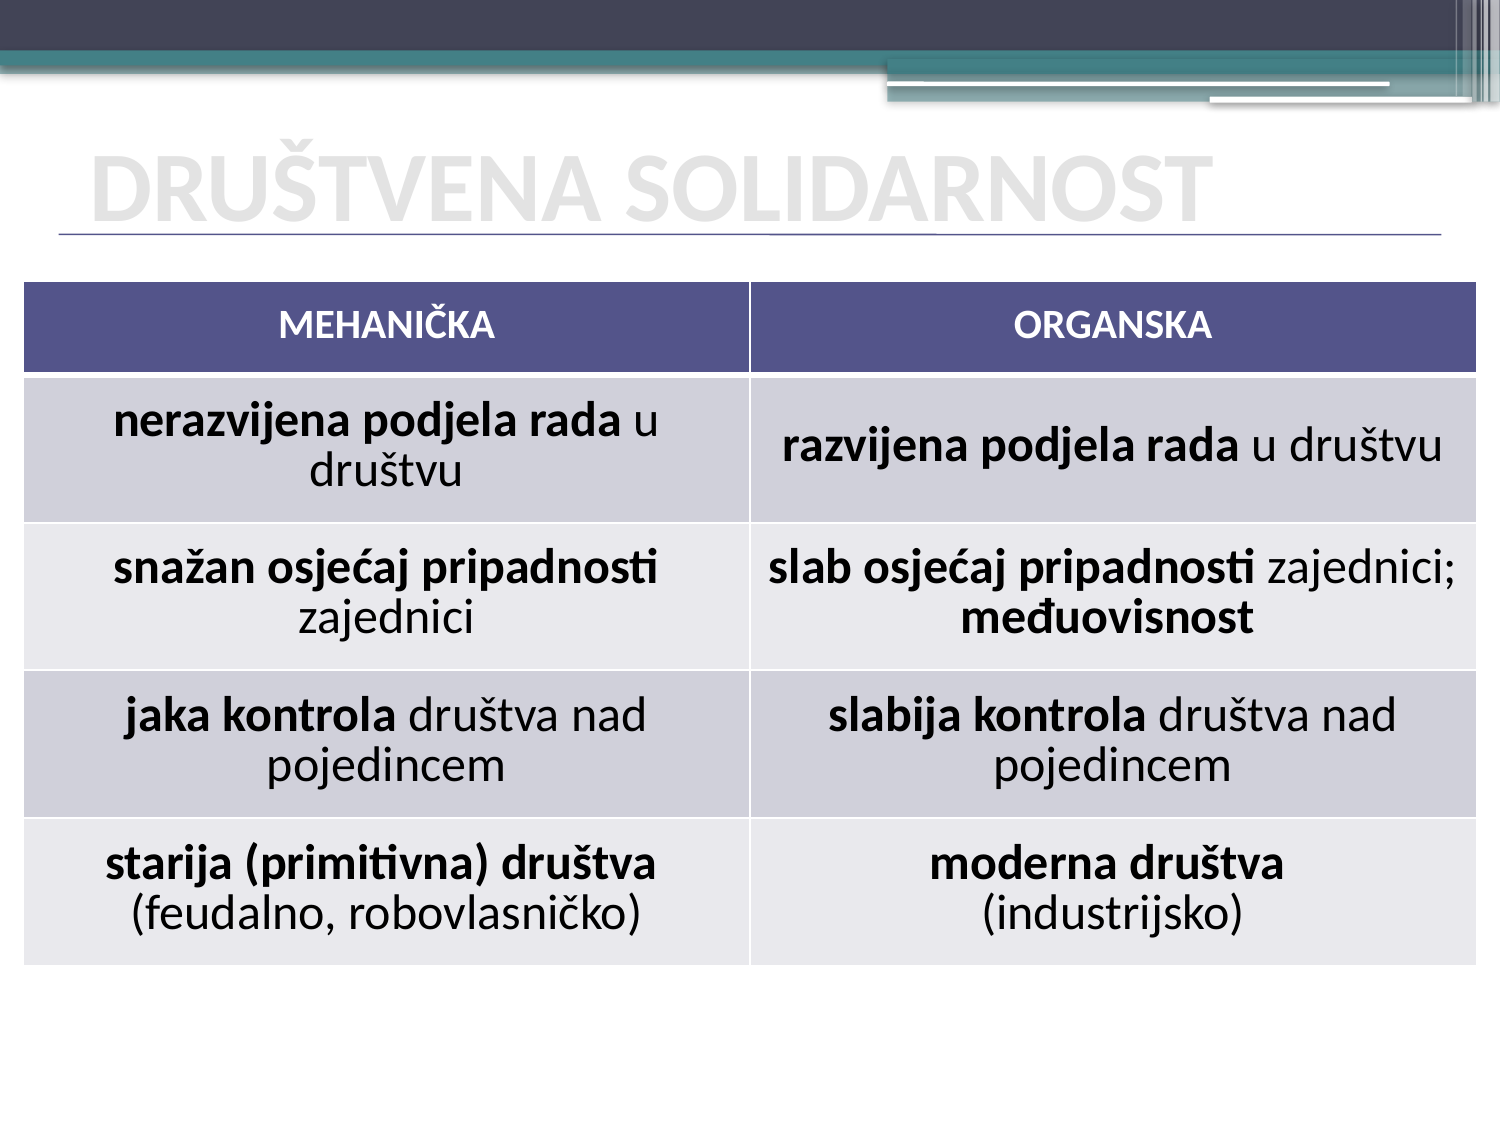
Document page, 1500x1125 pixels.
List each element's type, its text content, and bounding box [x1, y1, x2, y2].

table_header ORGANSKA [751, 282, 1476, 372]
table_cell razvijena podjela rada u društvu [751, 378, 1476, 522]
table_cell nerazvijena podjela rada u društvu [24, 378, 749, 522]
table_header MEHANIČKA [24, 282, 749, 372]
table_cell slab osjećaj pripadnosti zajednici; međuovisnost [751, 524, 1476, 669]
table_cell jaka kontrola društva nad pojedincem [24, 671, 749, 817]
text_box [58, 93, 1442, 269]
table_cell starija (primitivna) društva (feudalno, robovlasničko) [24, 819, 749, 965]
table_cell snažan osjećaj pripadnosti zajednici [24, 524, 749, 669]
table_cell moderna društva (industrijsko) [751, 819, 1476, 965]
table_cell slabija kontrola društva nad pojedincem [751, 671, 1476, 817]
